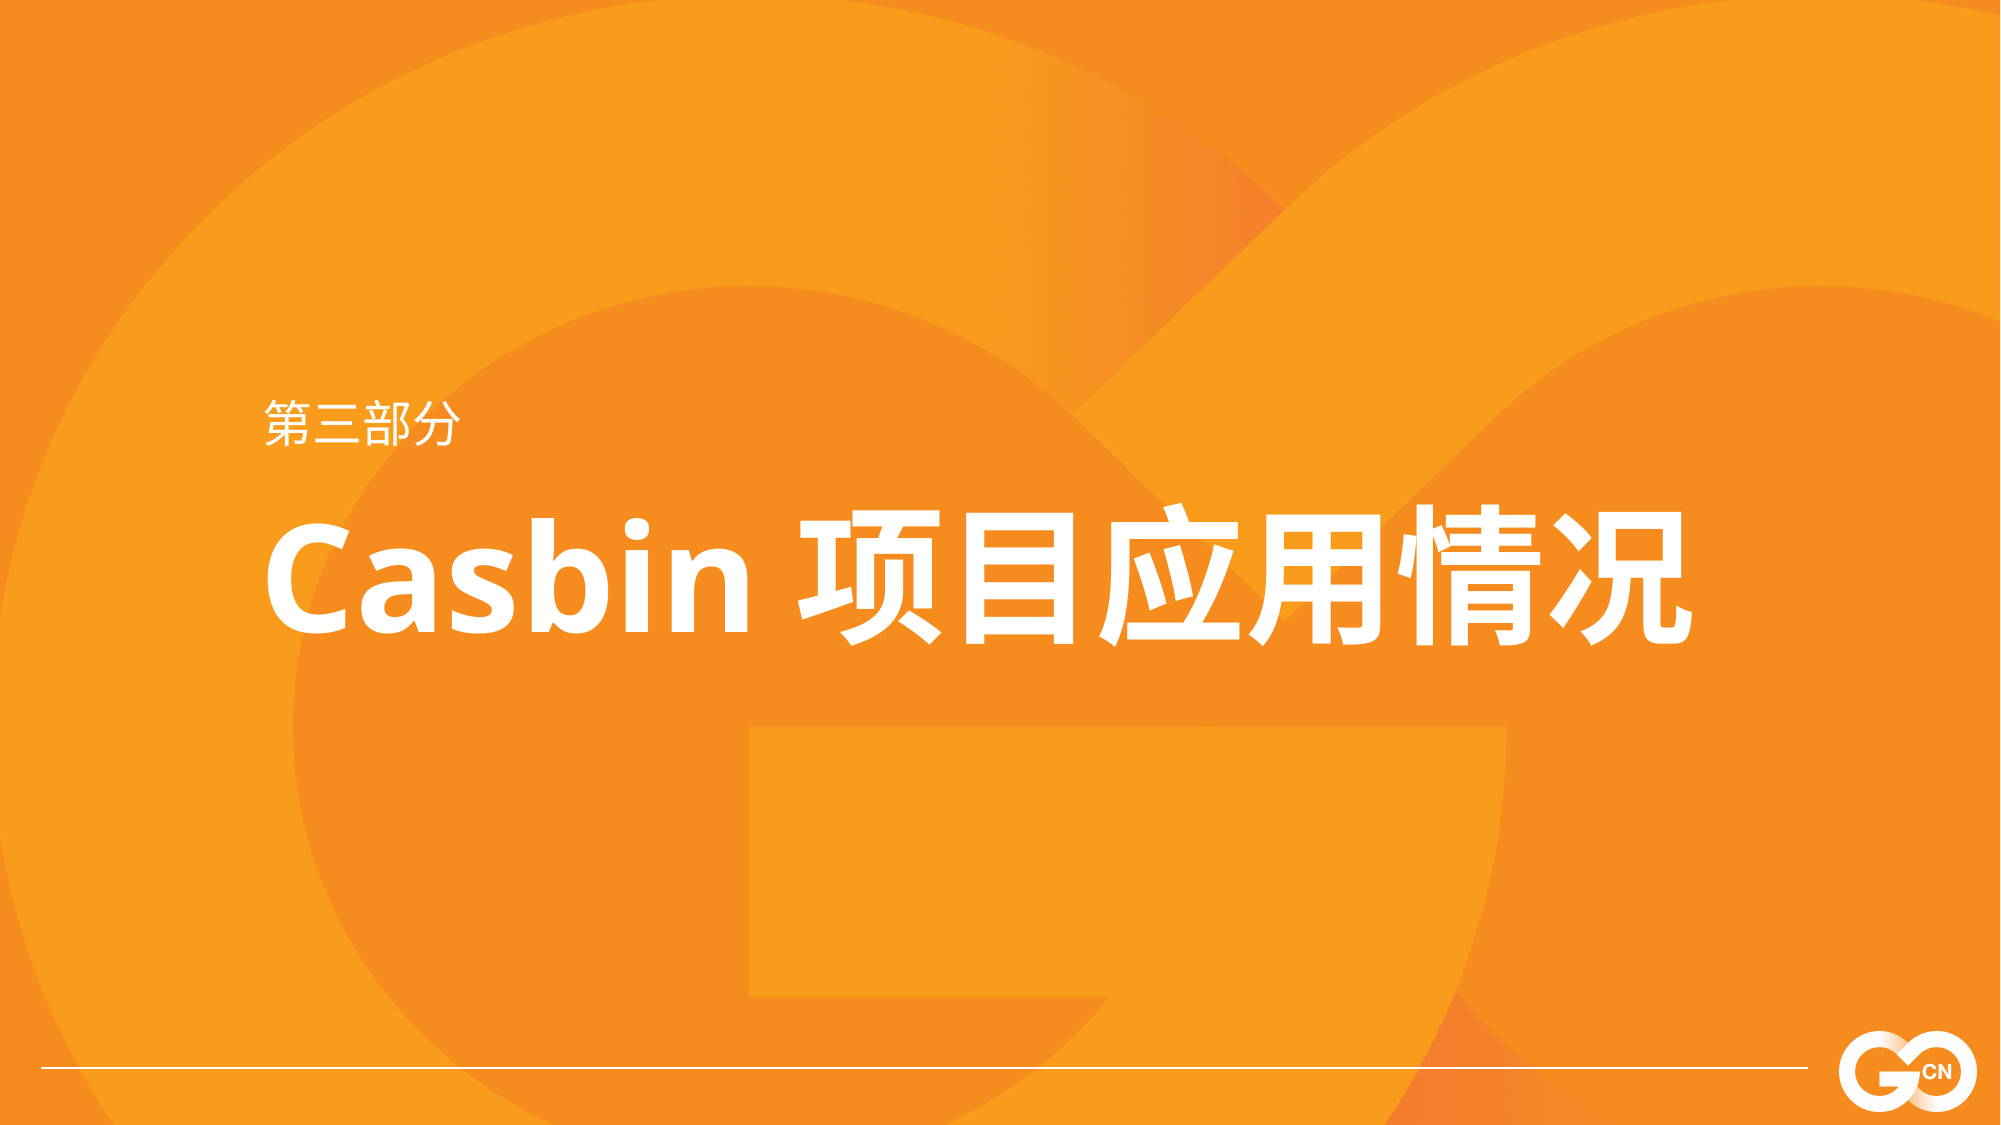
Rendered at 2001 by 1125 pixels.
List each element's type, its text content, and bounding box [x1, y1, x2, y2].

picture [0, 0, 2001, 1125]
text_box Casbin项目应用情况 [244, 467, 1899, 658]
text_box 第三部分 [247, 383, 889, 468]
